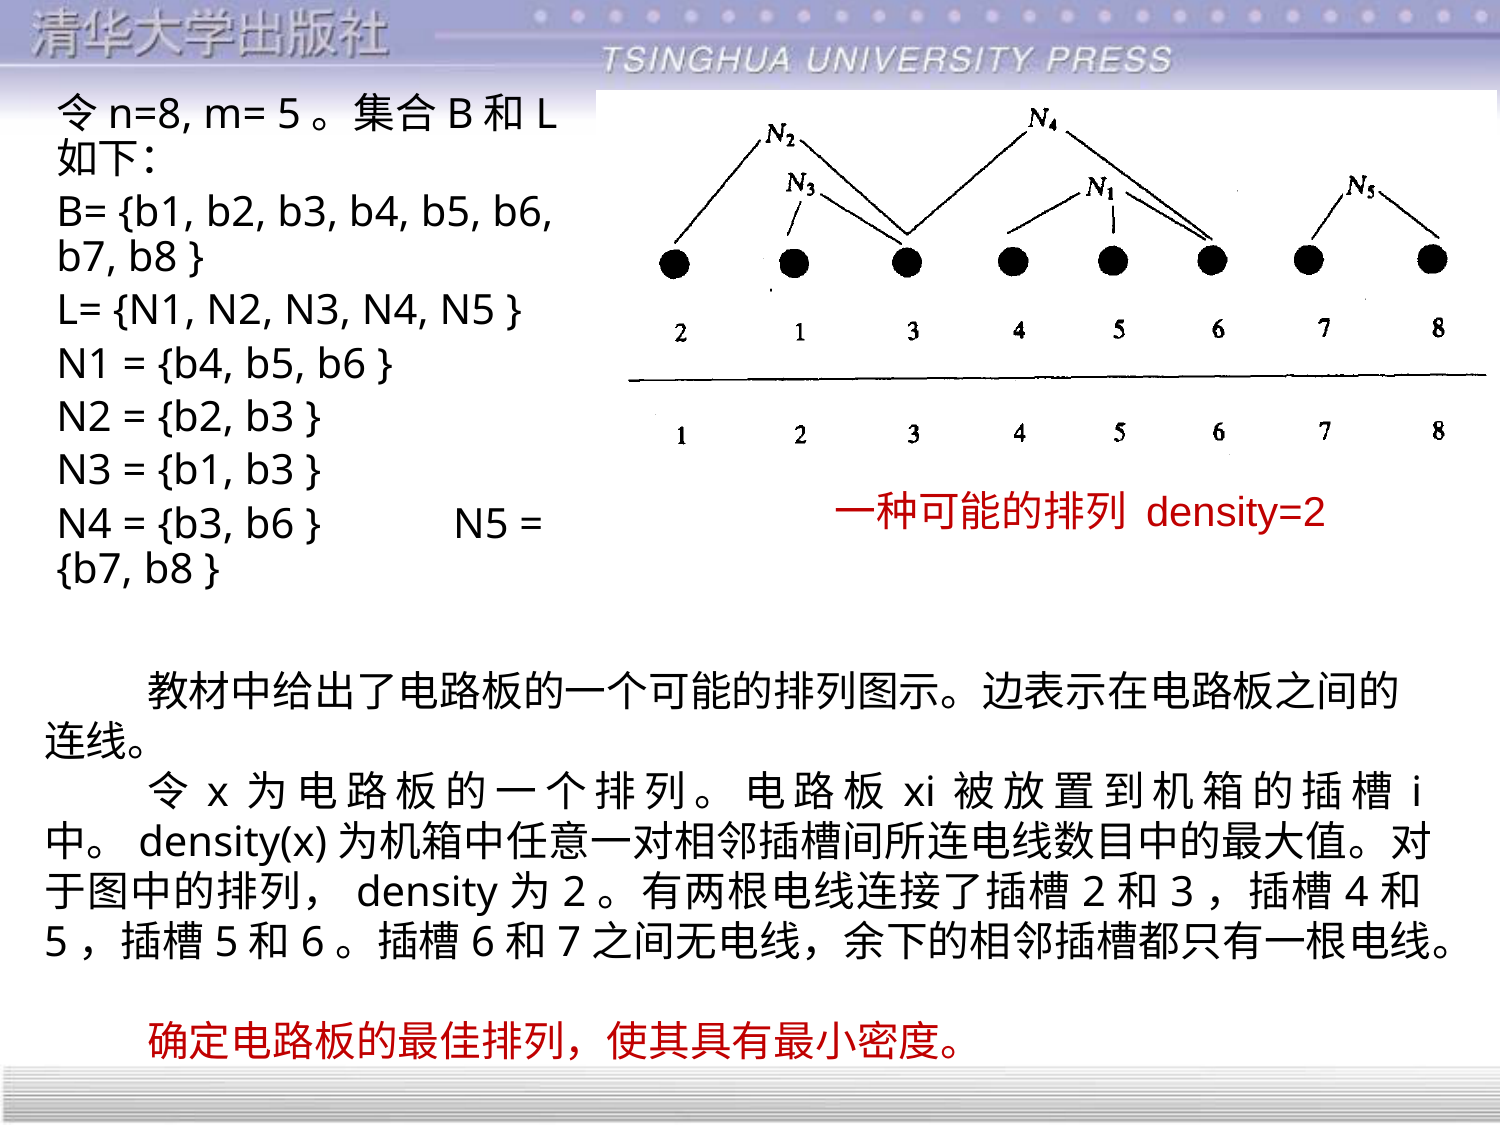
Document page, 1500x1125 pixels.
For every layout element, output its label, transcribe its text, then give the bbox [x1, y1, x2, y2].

picture [0, 0, 1500, 1125]
list 令n=8, m= 5。集合B和L如下： B= {b1, b2, b3, b4, b5, b6, b7, b8 } L= {N1, N2, N3, N4, N5 } N1 = {b4, b5, b6 } N2 = {b2, b3 } N3 = {b1, b3 } N4 = {b3, b6 } N5 = {b7, b8 } [40, 84, 586, 656]
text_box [596, 89, 1498, 466]
text_box 教材中给出了电路板的一个可能的排列图示。边表示在电路板之间的连线。 令x为电路板的一个排列。电路板xi被放置到机箱的插槽i中。density(x)为机箱中任意一对相邻插槽间所连电线数目中的最大值。对于图中的排列，density为2。有两根电线连接了插槽2和3，插槽4和5，插槽5和6。插槽6和7之间无电线，余下的相邻插槽都只有一根电线。 确定电路板的最佳排列，使其具有最小密度。 [29, 656, 1447, 1072]
text_box 一种可能的排列 density=2 [819, 477, 1342, 543]
